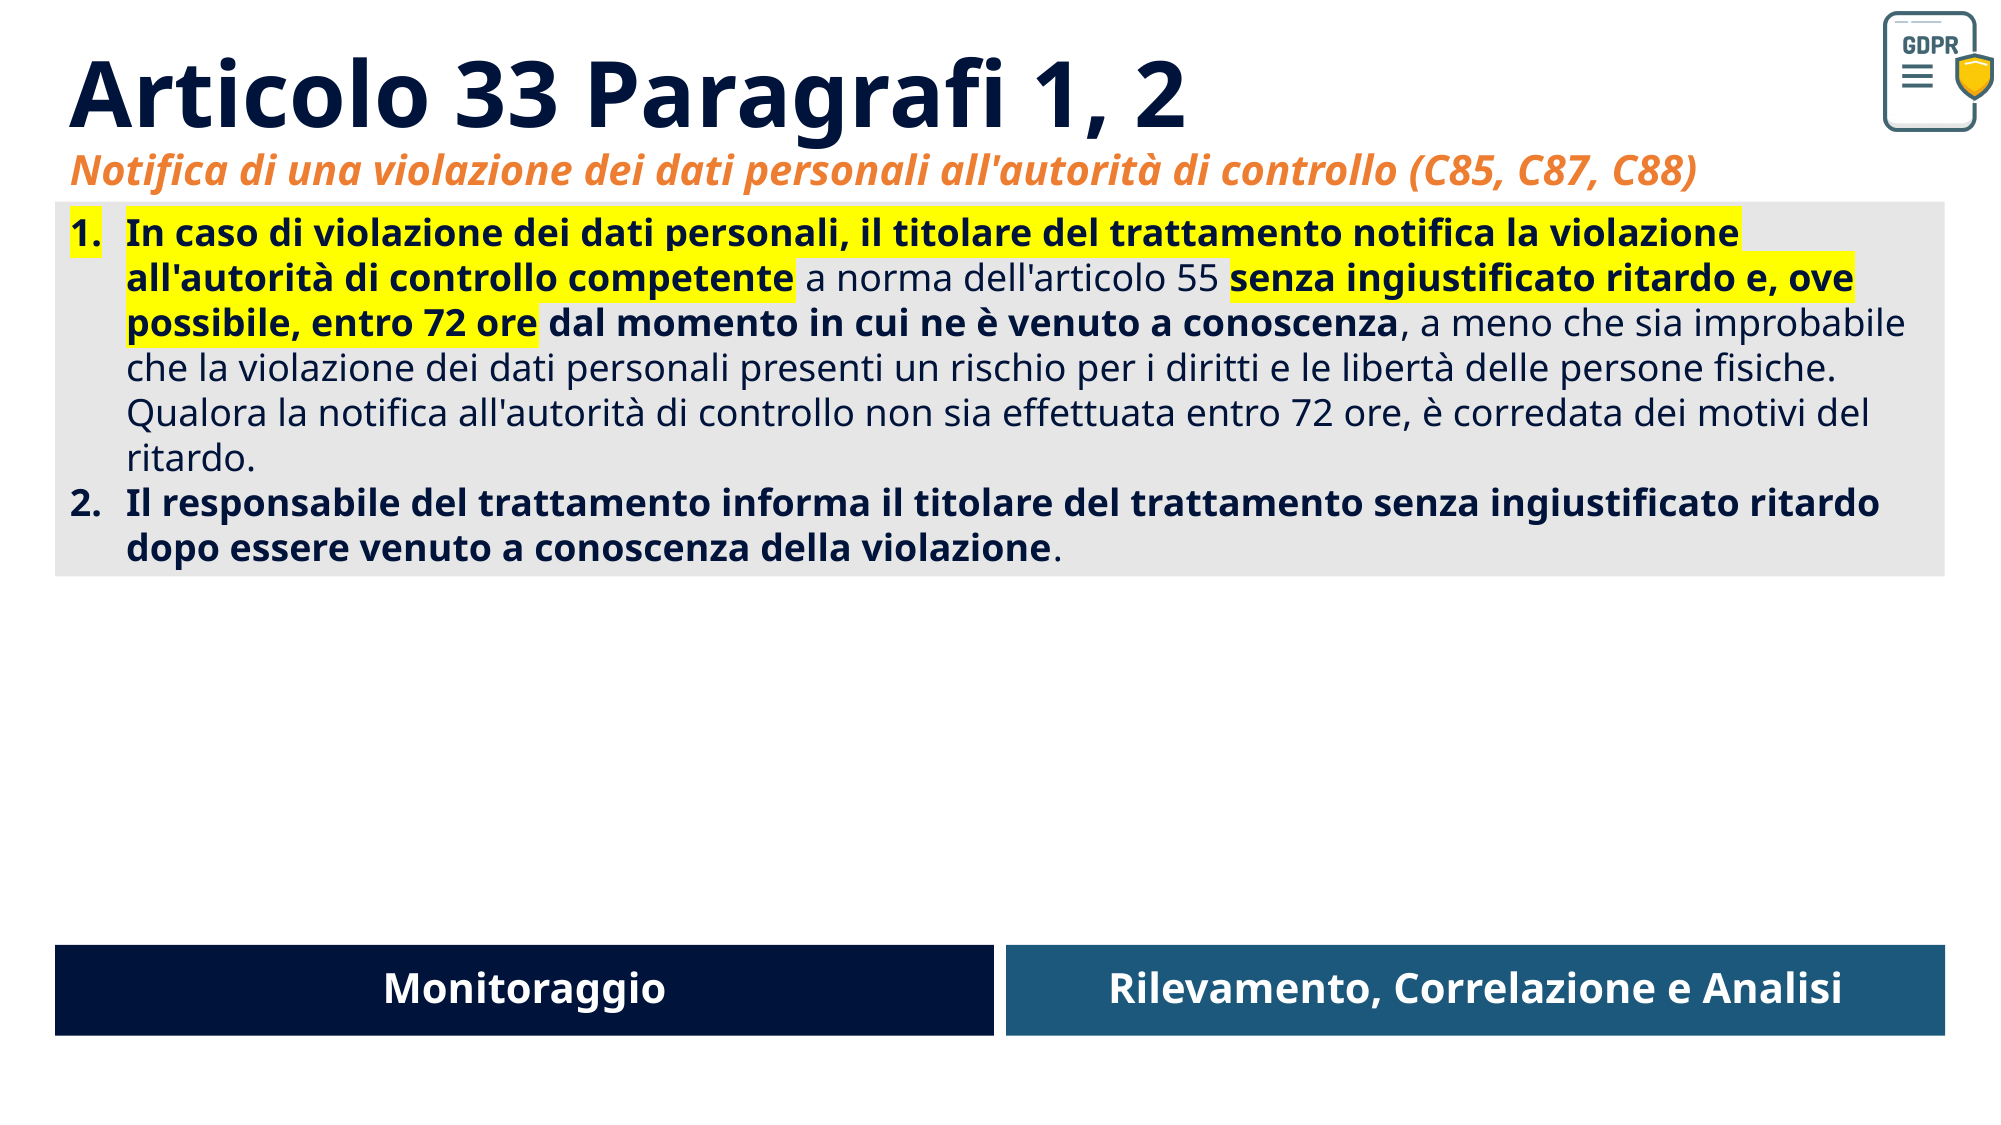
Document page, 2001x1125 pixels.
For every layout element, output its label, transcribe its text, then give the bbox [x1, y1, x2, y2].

text_box Monitoraggio [55, 944, 994, 1036]
picture [1883, 11, 1994, 132]
text_box Rilevamento, Correlazione e Analisi [1006, 944, 1946, 1036]
text_box In caso di violazione dei dati personali, il titolare del trattamento notifica la violazione all'autorità di controllo competente a norma dell'articolo 55 senza ingiustificato ritardo e, ove possibile, entro 72 ore dal momento in cui ne è venuto a conoscenza, a meno che sia improbabile che la violazione dei dati personali presenti un rischio per i diritti e le libertà delle persone fisiche. Qualora la notifica all'autorità di controllo non sia effettuata entro 72 ore, è corredata dei motivi del ritardo. Il responsabile del trattamento informa il titolare del trattamento senza ingiustificato ritardo dopo essere venuto a conoscenza della violazione. [55, 201, 1945, 577]
text_box Notifica di una violazione dei dati personali all'autorità di controllo (C85, C87, C88) [55, 136, 1933, 201]
text_box Articolo 33 Paragrafi 1, 2 [55, 29, 1945, 166]
